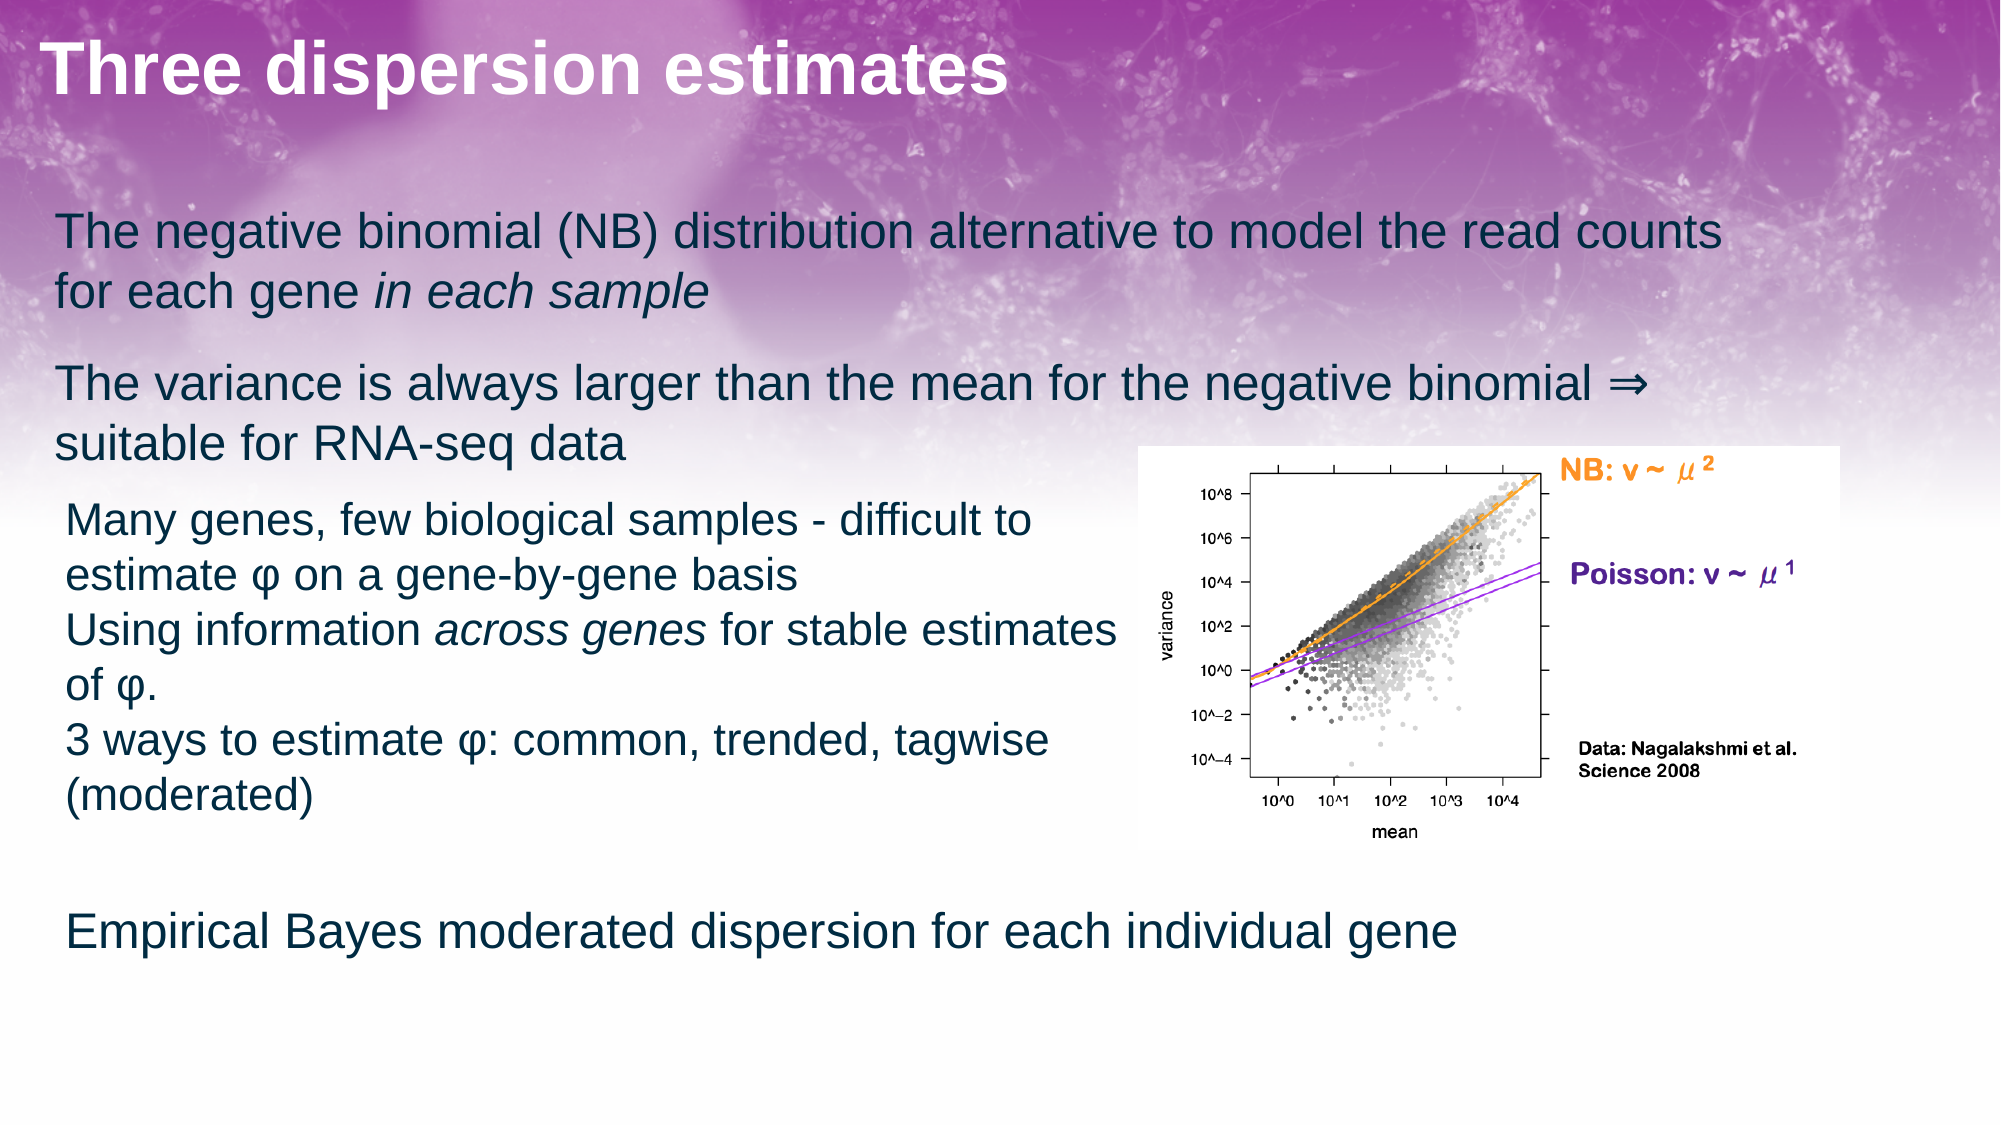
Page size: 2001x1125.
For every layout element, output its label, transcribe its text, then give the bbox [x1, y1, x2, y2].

text_box Three dispersion estimates [39, 29, 2000, 192]
text_box Many genes, few biological samples - difficult to estimate φ on a gene-by-gene basis Using information across genes for stable estimates of φ. 3 ways to estimate φ: common, trended, tagwise (moderated) [50, 482, 1138, 827]
text_box The variance is always larger than the mean for the negative binomial ⇒ suitable for RNA-seq data [39, 343, 1749, 478]
picture [0, 0, 2001, 1125]
text_box Empirical Bayes moderated dispersion for each individual gene [50, 830, 1749, 966]
text_box The negative binomial (NB) distribution alternative to model the read counts for each gene in each sample [39, 191, 1797, 386]
